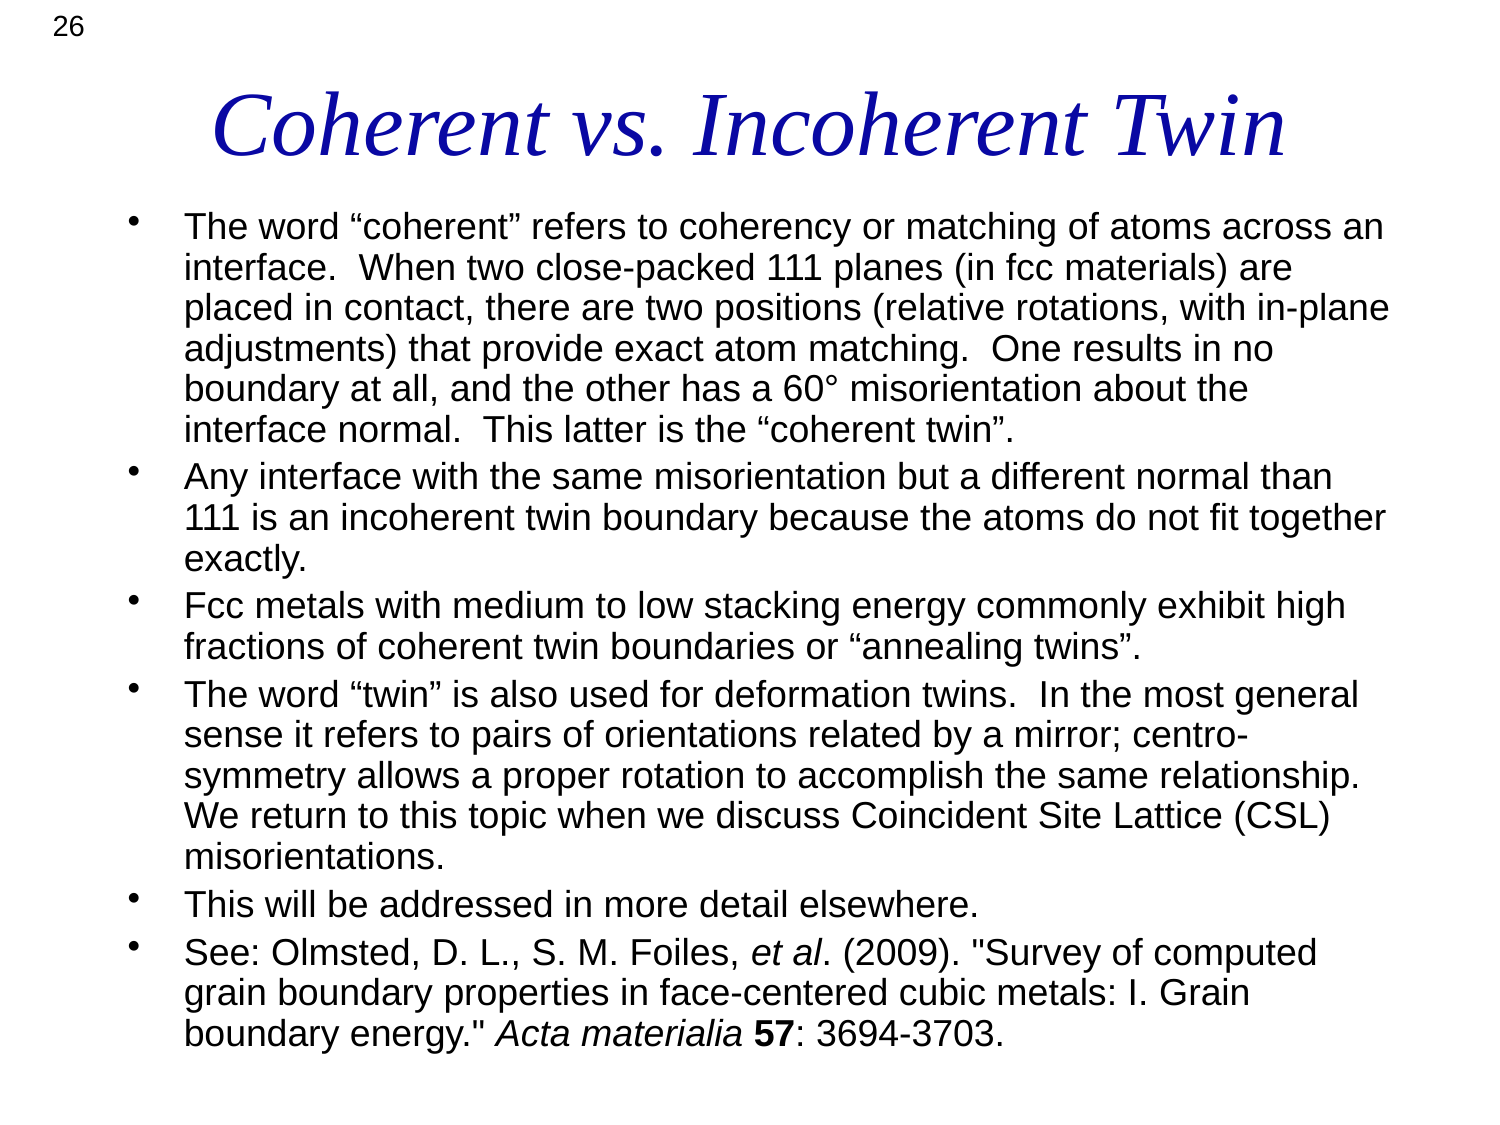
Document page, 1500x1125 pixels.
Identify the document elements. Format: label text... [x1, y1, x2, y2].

title Coherent vs. Incoherent Twin [112, 24, 1388, 200]
text_box The word “coherent” refers to coherency or matching of atoms across an interface. When two close-packed 111 planes (in fcc materials) are placed in contact, there are two positions (relative rotations, with in-plane adjustments) that provide exact atom matching. One results in no boundary at all, and the other has a 60° misorientation about the interface normal. This latter is the “coherent twin”. Any interface with the same misorientation but a different normal than 111 is an incoherent twin boundary because the atoms do not fit together exactly. Fcc metals with medium to low stacking energy commonly exhibit high fractions of coherent twin boundaries or “annealing twins”. The word “twin” is also used for deformation twins. In the most general sense it refers to pairs of orientations related by a mirror; centro-symmetry allows a proper rotation to accomplish the same relationship. We return to this topic when we discuss Coincident Site Lattice (CSL) misorientations. This will be addressed in more detail elsewhere. See: Olmsted, D. L., S. M. Foiles, et al. (2009). "Survey of computed grain boundary properties in face-centered cubic metals: I. Grain boundary energy." Acta materialia 57: 3694-3703. [112, 200, 1413, 1075]
slide_number 26 [0, 0, 101, 51]
